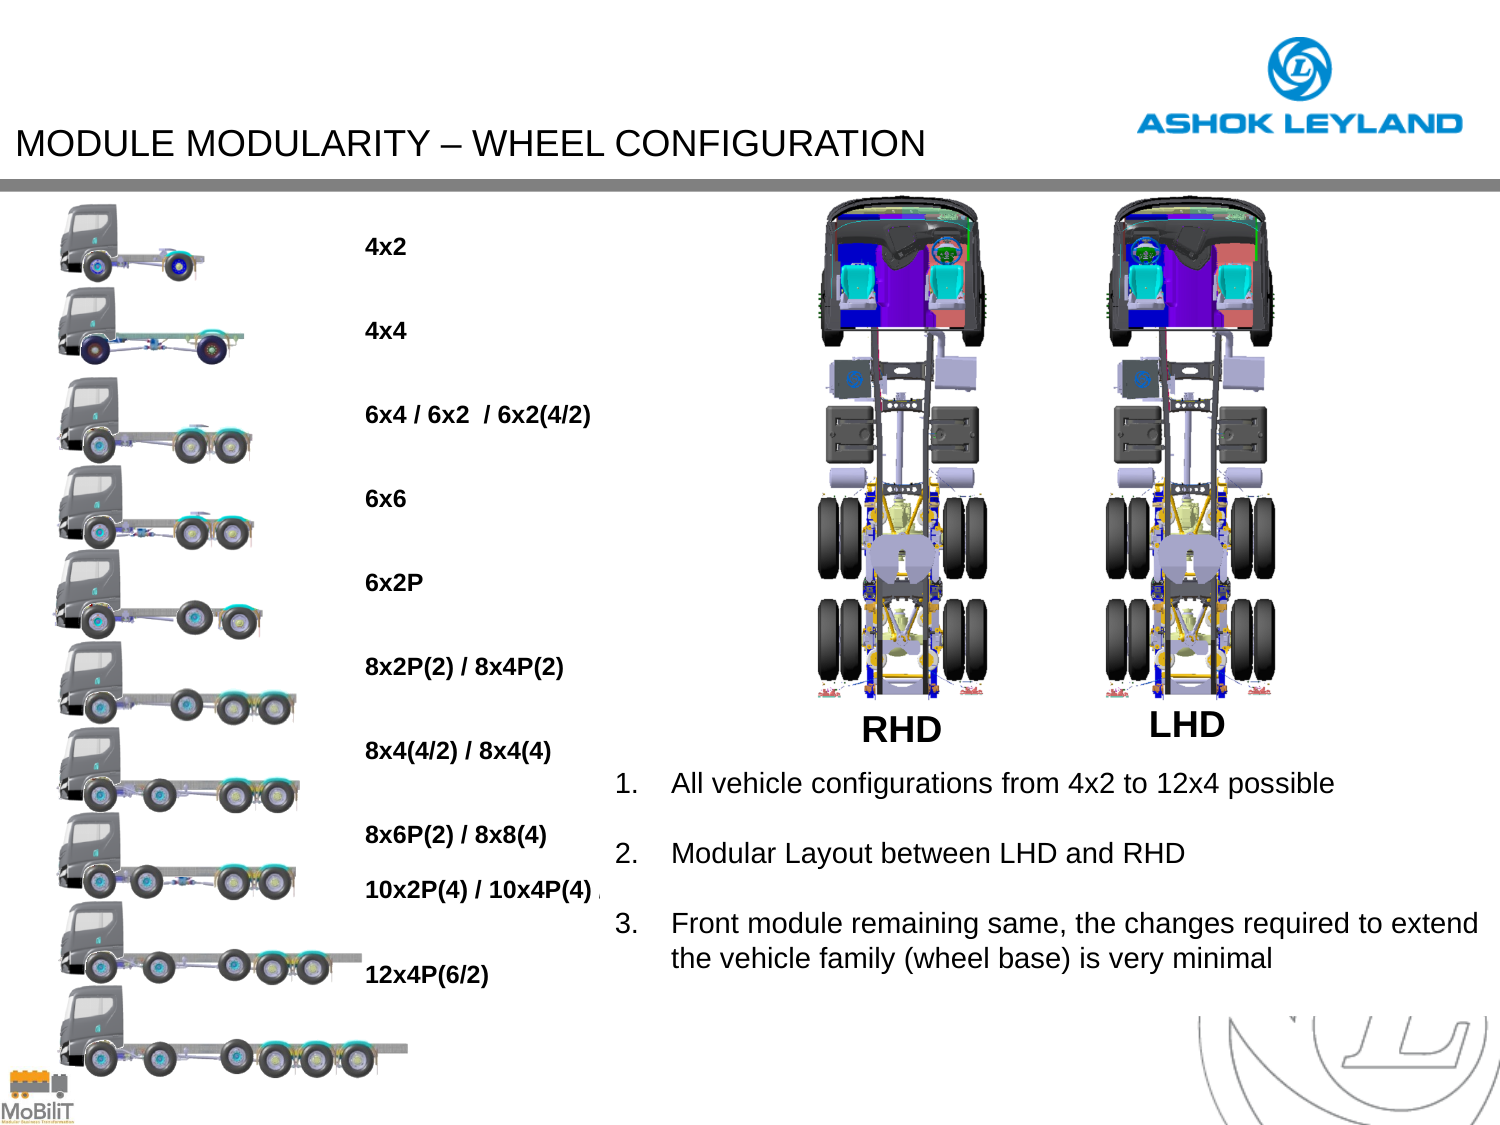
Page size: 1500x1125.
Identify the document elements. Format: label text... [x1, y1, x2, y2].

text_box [51, 724, 304, 815]
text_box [49, 547, 268, 644]
text_box LHD [1134, 711, 1241, 753]
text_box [54, 201, 207, 288]
text_box RHD [846, 711, 958, 756]
table_header 4x2 4x4 6x4 / 6x2 / 6x2(4/2) 6x6 6x2P 8x2P(2) / 8x4P(2) 8x4(4/2) / 8x4(4) 8x6P(2) / 8x8(4) 10x2P(4) / 10x4P(4) / 10x6P(4) 12x4P(6/2) [350, 225, 846, 996]
title MODULE MODULARITY – WHEEL CONFIGURATION [0, 97, 1072, 185]
picture [808, 192, 1013, 703]
picture [1303, 72, 1321, 96]
picture [1287, 56, 1313, 82]
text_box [53, 463, 258, 546]
picture [1095, 192, 1301, 703]
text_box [50, 285, 245, 366]
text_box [54, 375, 257, 463]
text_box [51, 983, 413, 1083]
text_box All vehicle configurations from 4x2 to 12x4 possible Modular Layout between LHD and RHD Front module remaining same, the changes required to extend the vehicle family (wheel base) is very minimal [599, 756, 1500, 1017]
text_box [53, 823, 297, 902]
picture [1303, 48, 1326, 67]
picture [1273, 71, 1297, 90]
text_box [53, 898, 368, 982]
picture [1137, 37, 1463, 134]
picture [1279, 42, 1298, 66]
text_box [54, 639, 304, 724]
picture [0, 1065, 75, 1125]
